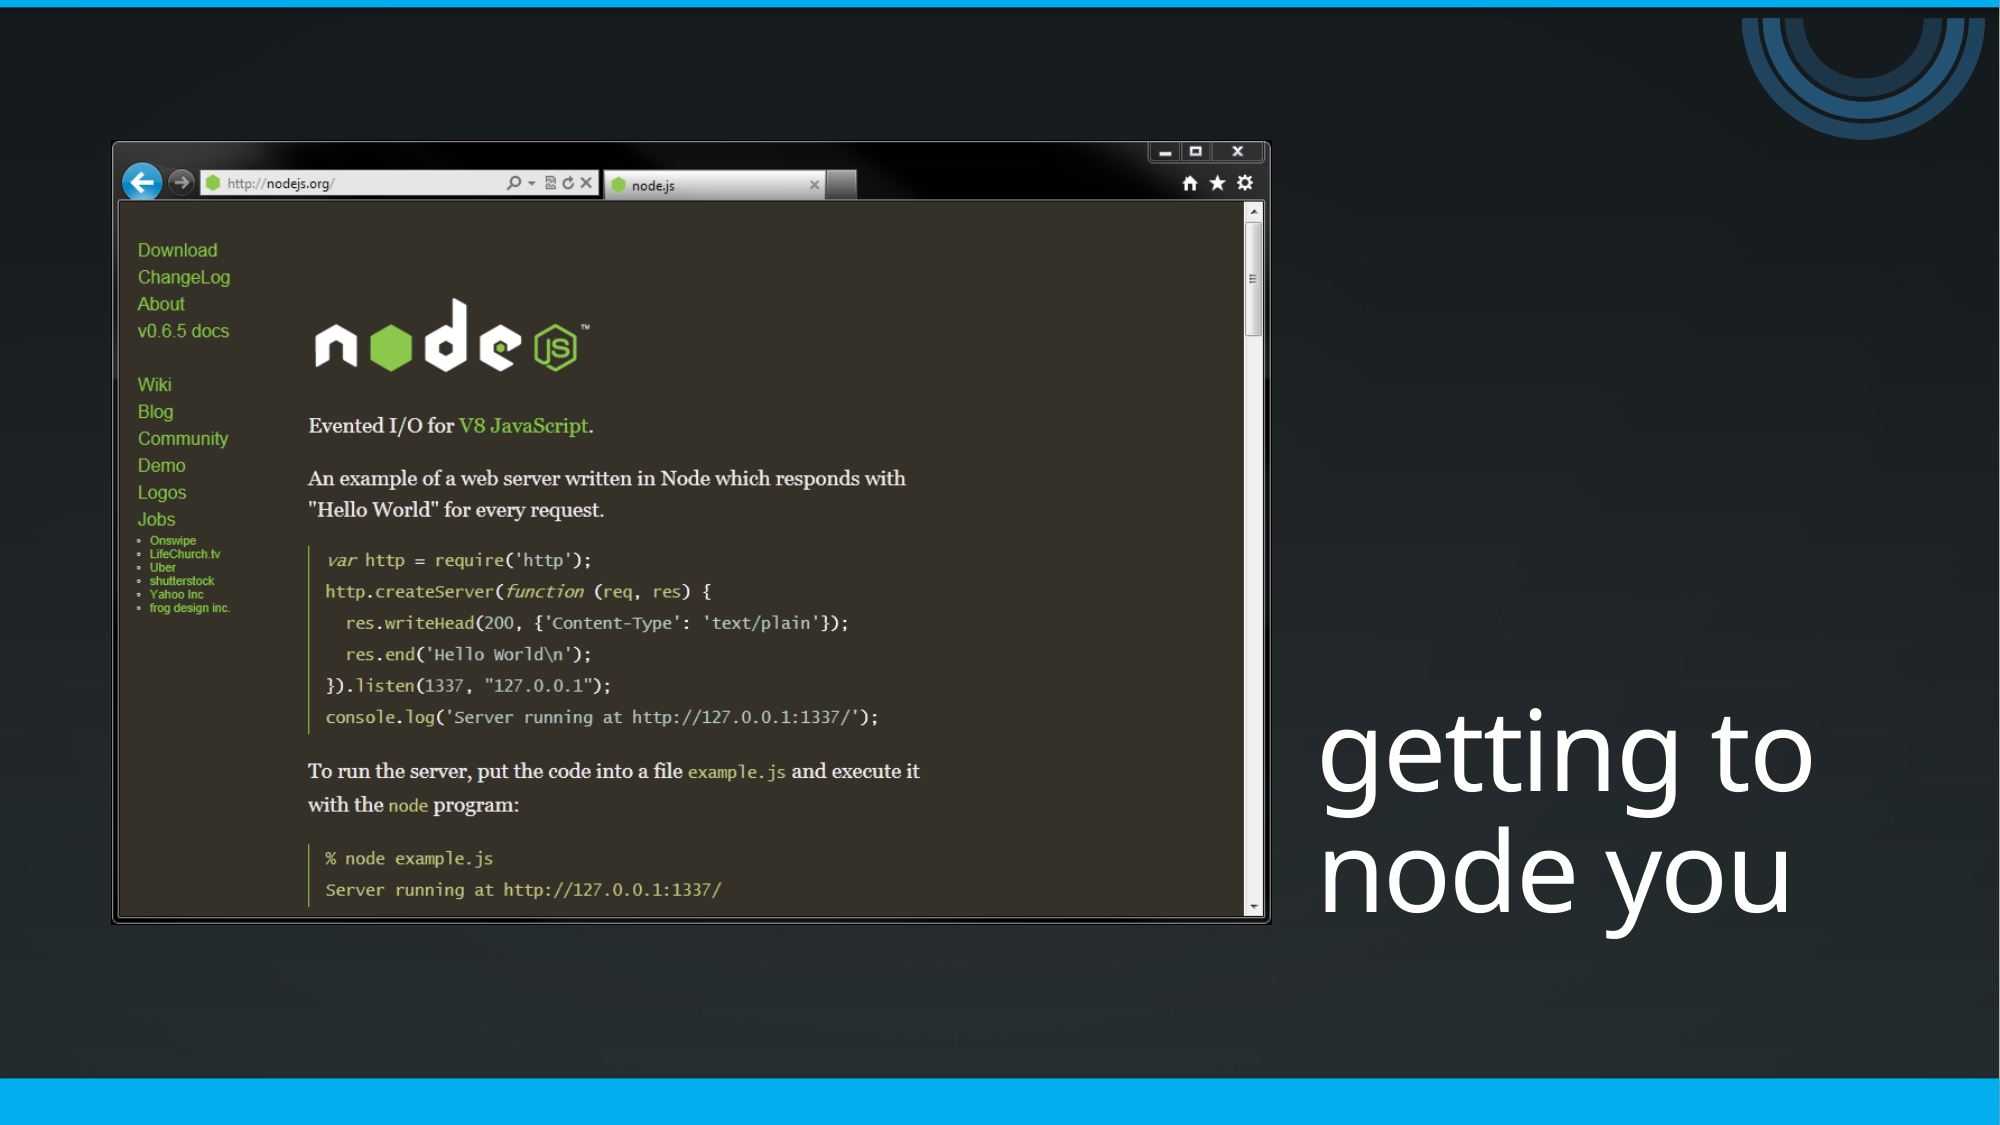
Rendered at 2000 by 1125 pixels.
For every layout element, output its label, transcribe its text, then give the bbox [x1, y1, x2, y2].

title getting to node you [1316, 694, 1962, 940]
picture [0, 8, 2000, 1077]
